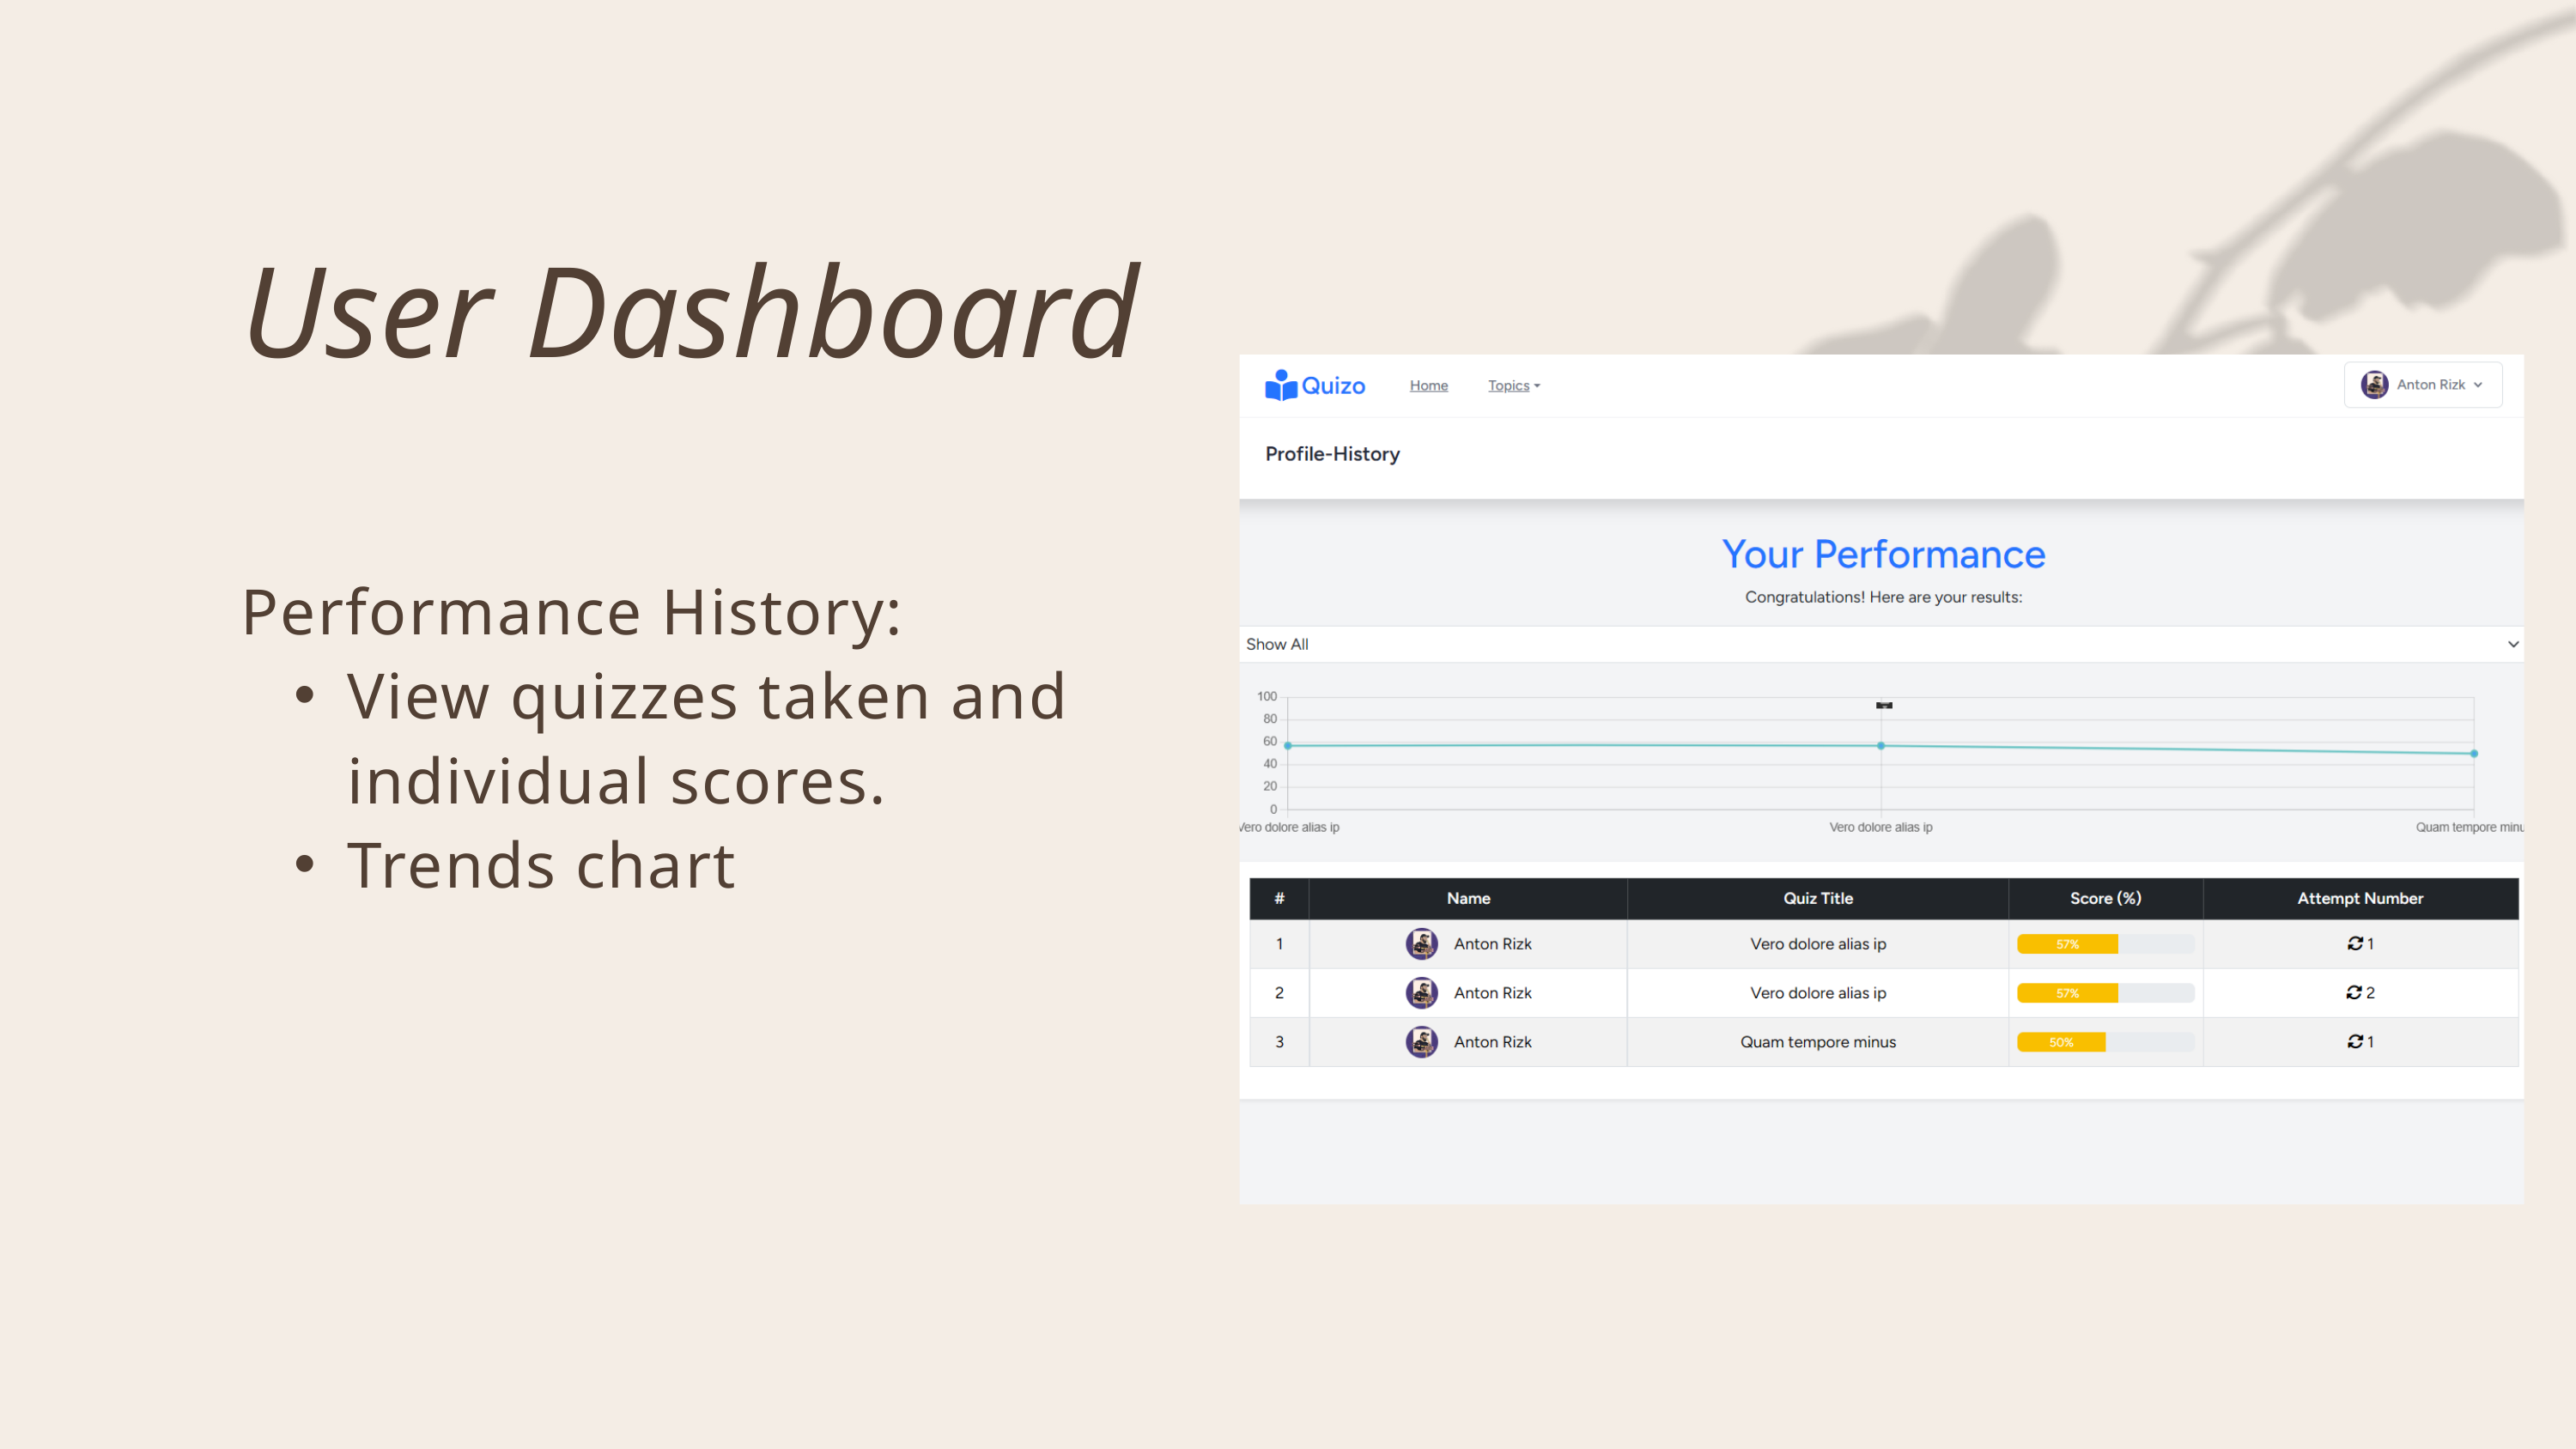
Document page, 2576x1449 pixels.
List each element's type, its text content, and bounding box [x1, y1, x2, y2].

text_box Performance History: View quizzes taken and individual scores. Trends chart [240, 562, 1170, 967]
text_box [1239, 355, 2524, 1205]
text_box User Dashboard [240, 232, 1379, 383]
text_box [1724, 0, 2576, 659]
